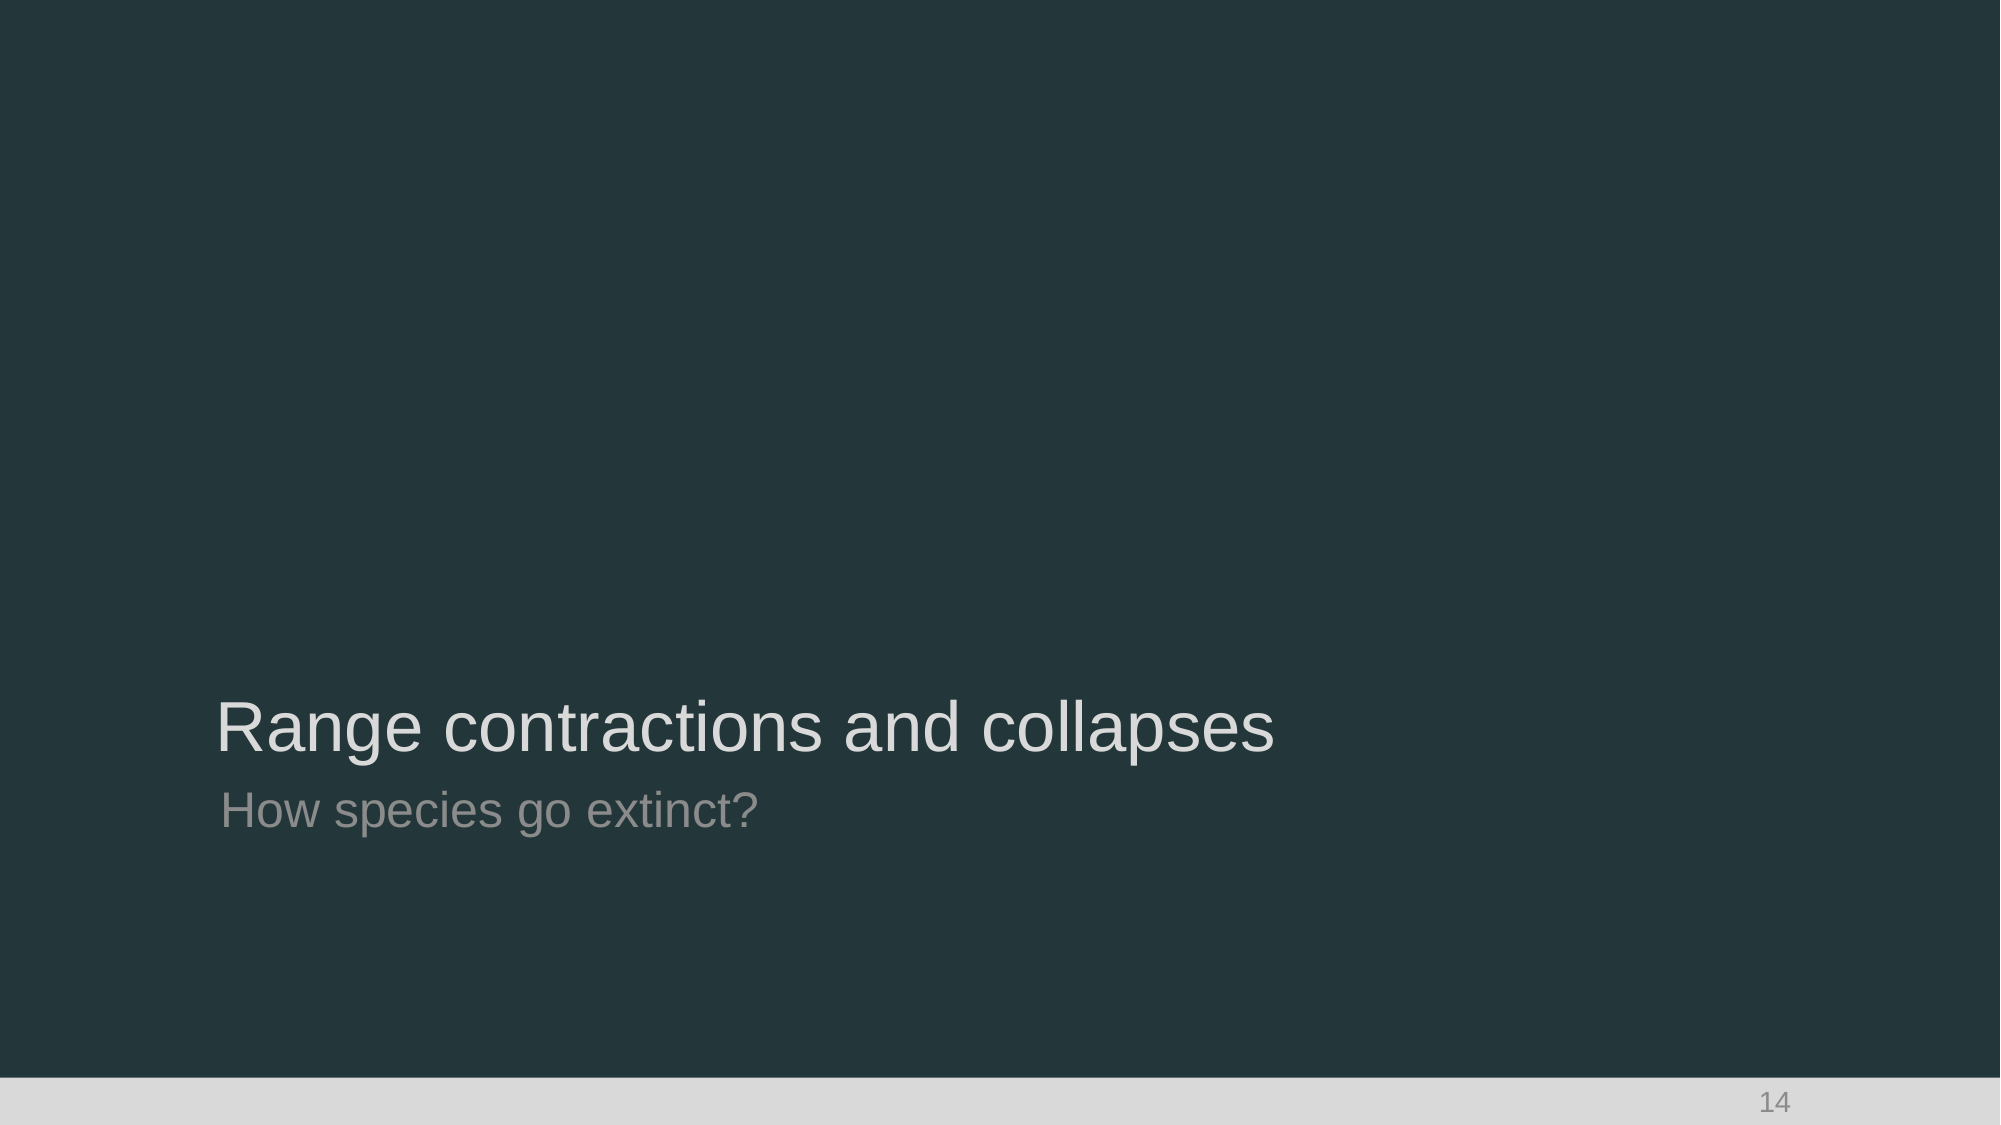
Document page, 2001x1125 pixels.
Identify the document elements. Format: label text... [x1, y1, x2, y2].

footer [0, 1077, 1550, 1125]
list How species go extinct? [205, 776, 1931, 1023]
slide_number 14 [1550, 1077, 2000, 1125]
title Range contractions and collapses [200, 306, 1926, 775]
